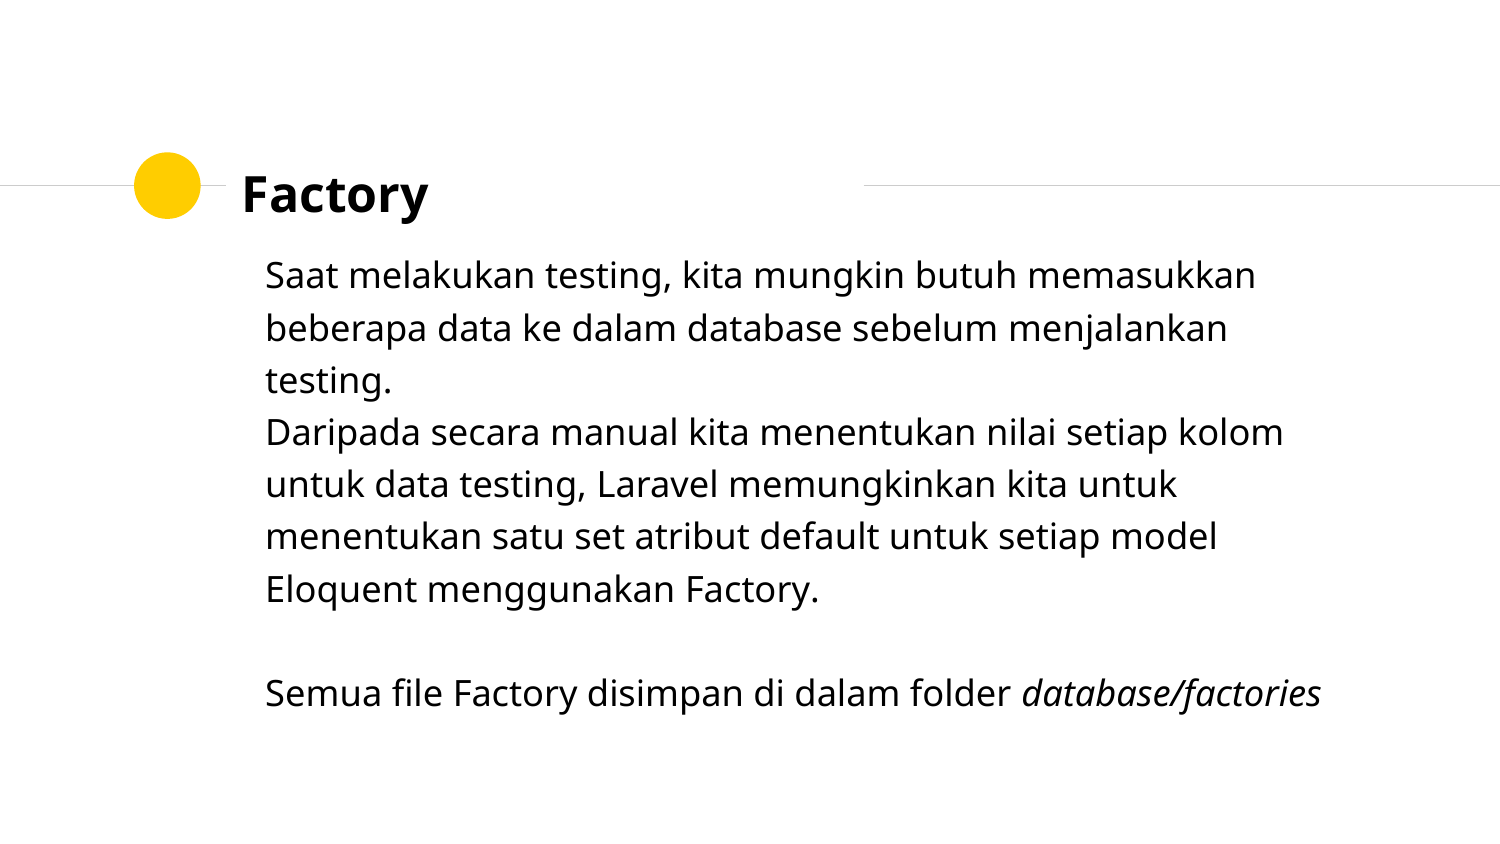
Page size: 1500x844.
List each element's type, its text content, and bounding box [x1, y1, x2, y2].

list Saat melakukan testing, kita mungkin butuh memasukkan beberapa data ke dalam database sebelum menjalankan testing. Daripada secara manual kita menentukan nilai setiap kolom untuk data testing, Laravel memungkinkan kita untuk menentukan satu set atribut default untuk setiap model Eloquent menggunakan Factory. Semua file Factory disimpan di dalam folder database/factories [225, 228, 1343, 740]
title Factory [226, 146, 863, 219]
